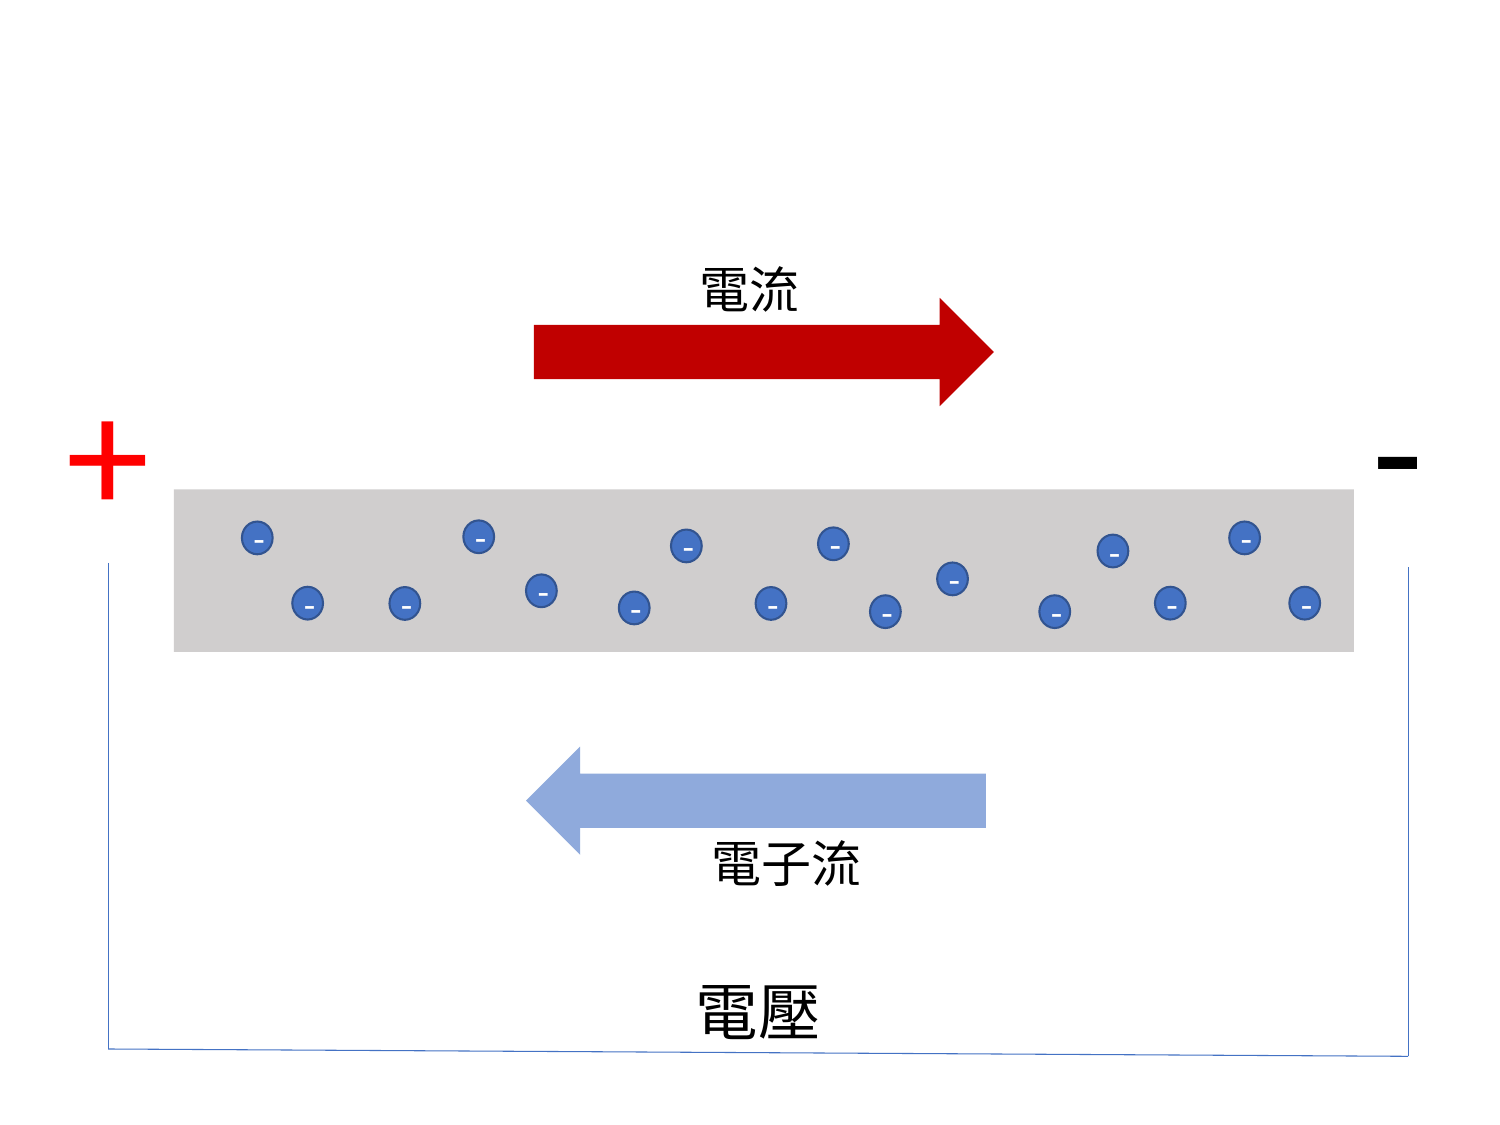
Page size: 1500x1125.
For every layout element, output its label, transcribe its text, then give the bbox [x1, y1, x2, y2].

text_box - [524, 573, 558, 609]
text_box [108, 1048, 1409, 1057]
text_box - [936, 561, 969, 597]
text_box - [1288, 585, 1322, 621]
text_box [532, 295, 996, 409]
text_box 電壓 [651, 965, 866, 1048]
text_box - [816, 526, 850, 562]
text_box 電流 [642, 251, 858, 327]
text_box - [1038, 594, 1072, 630]
text_box + [51, 339, 331, 755]
text_box - [1096, 533, 1130, 569]
text_box [524, 744, 987, 858]
text_box [331, 488, 1355, 653]
text_box - [868, 594, 902, 630]
text_box 電子流 [679, 825, 894, 900]
text_box - [1153, 585, 1187, 621]
text_box - [669, 528, 703, 564]
text_box - [617, 590, 651, 626]
text_box - [388, 586, 422, 621]
text_box - [754, 586, 788, 621]
text_box - [1228, 520, 1262, 556]
text_box - [462, 519, 496, 555]
text_box - [1357, 336, 1465, 752]
